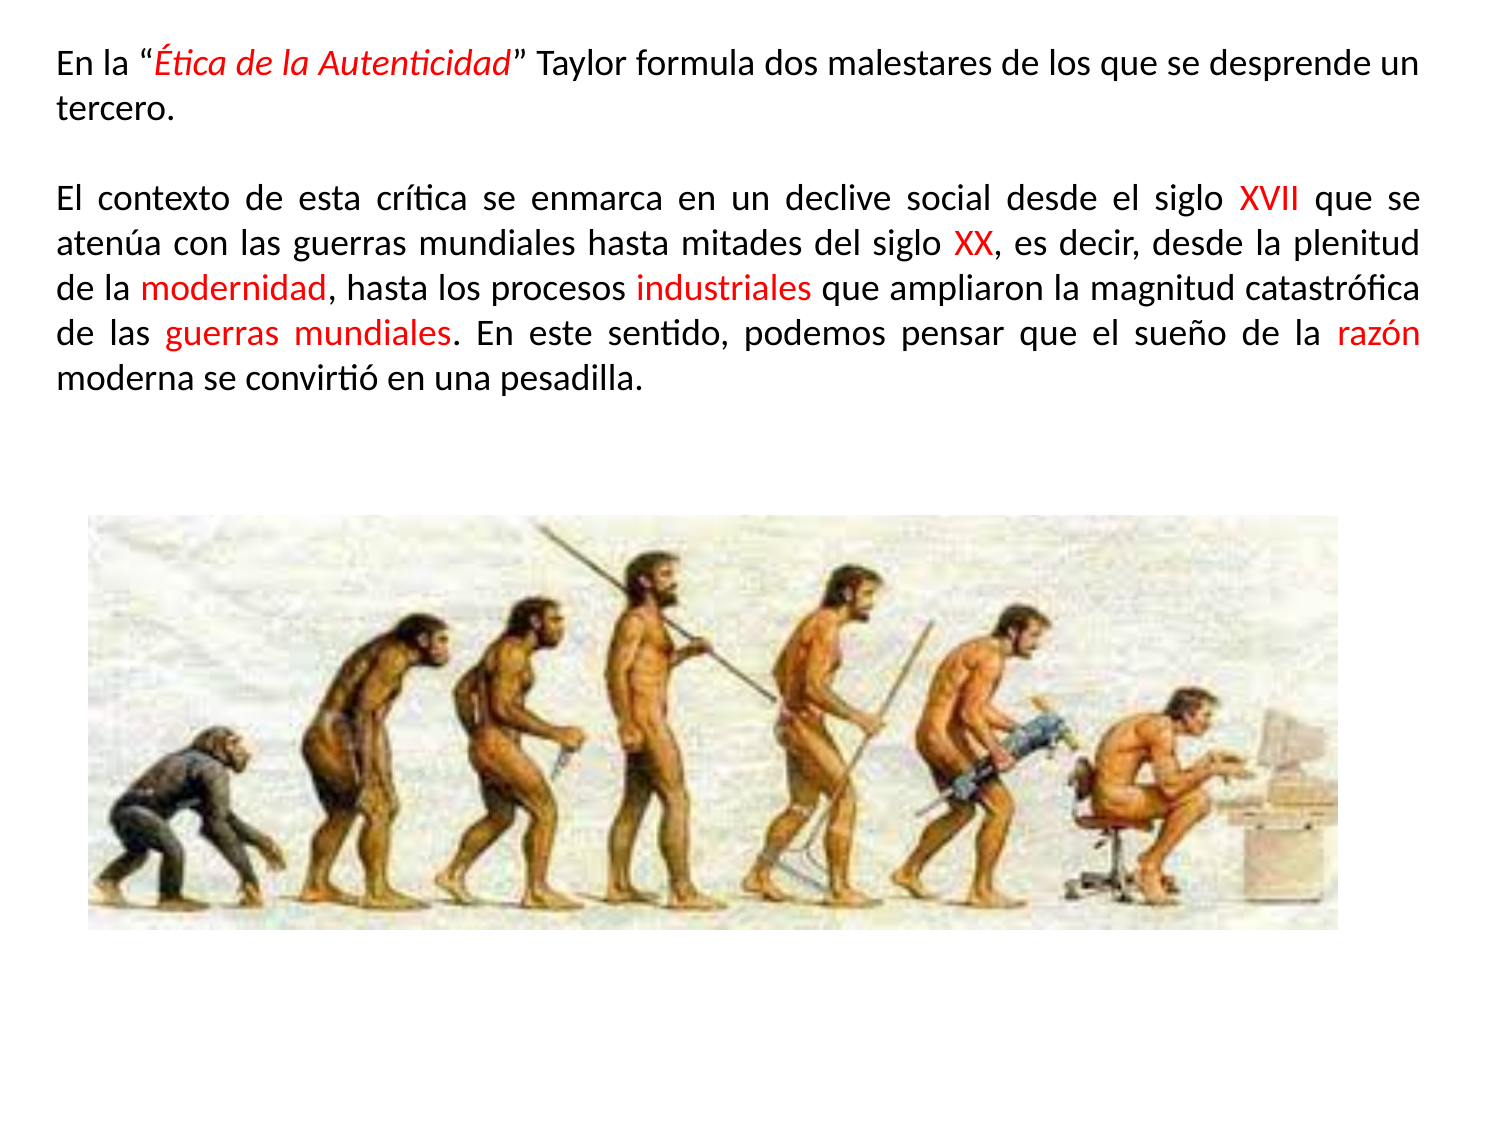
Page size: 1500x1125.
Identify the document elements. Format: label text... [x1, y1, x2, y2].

text_box En la “Ética de la Autenticidad” Taylor formula dos malestares de los que se desprende un tercero. El contexto de esta crítica se enmarca en un declive social desde el siglo XVII que se atenúa con las guerras mundiales hasta mitades del siglo XX, es decir, desde la plenitud de la modernidad, hasta los procesos industriales que ampliaron la magnitud catastrófica de las guerras mundiales. En este sentido, podemos pensar que el sueño de la razón moderna se convirtió en una pesadilla. [41, 30, 1436, 451]
picture [88, 514, 1339, 930]
